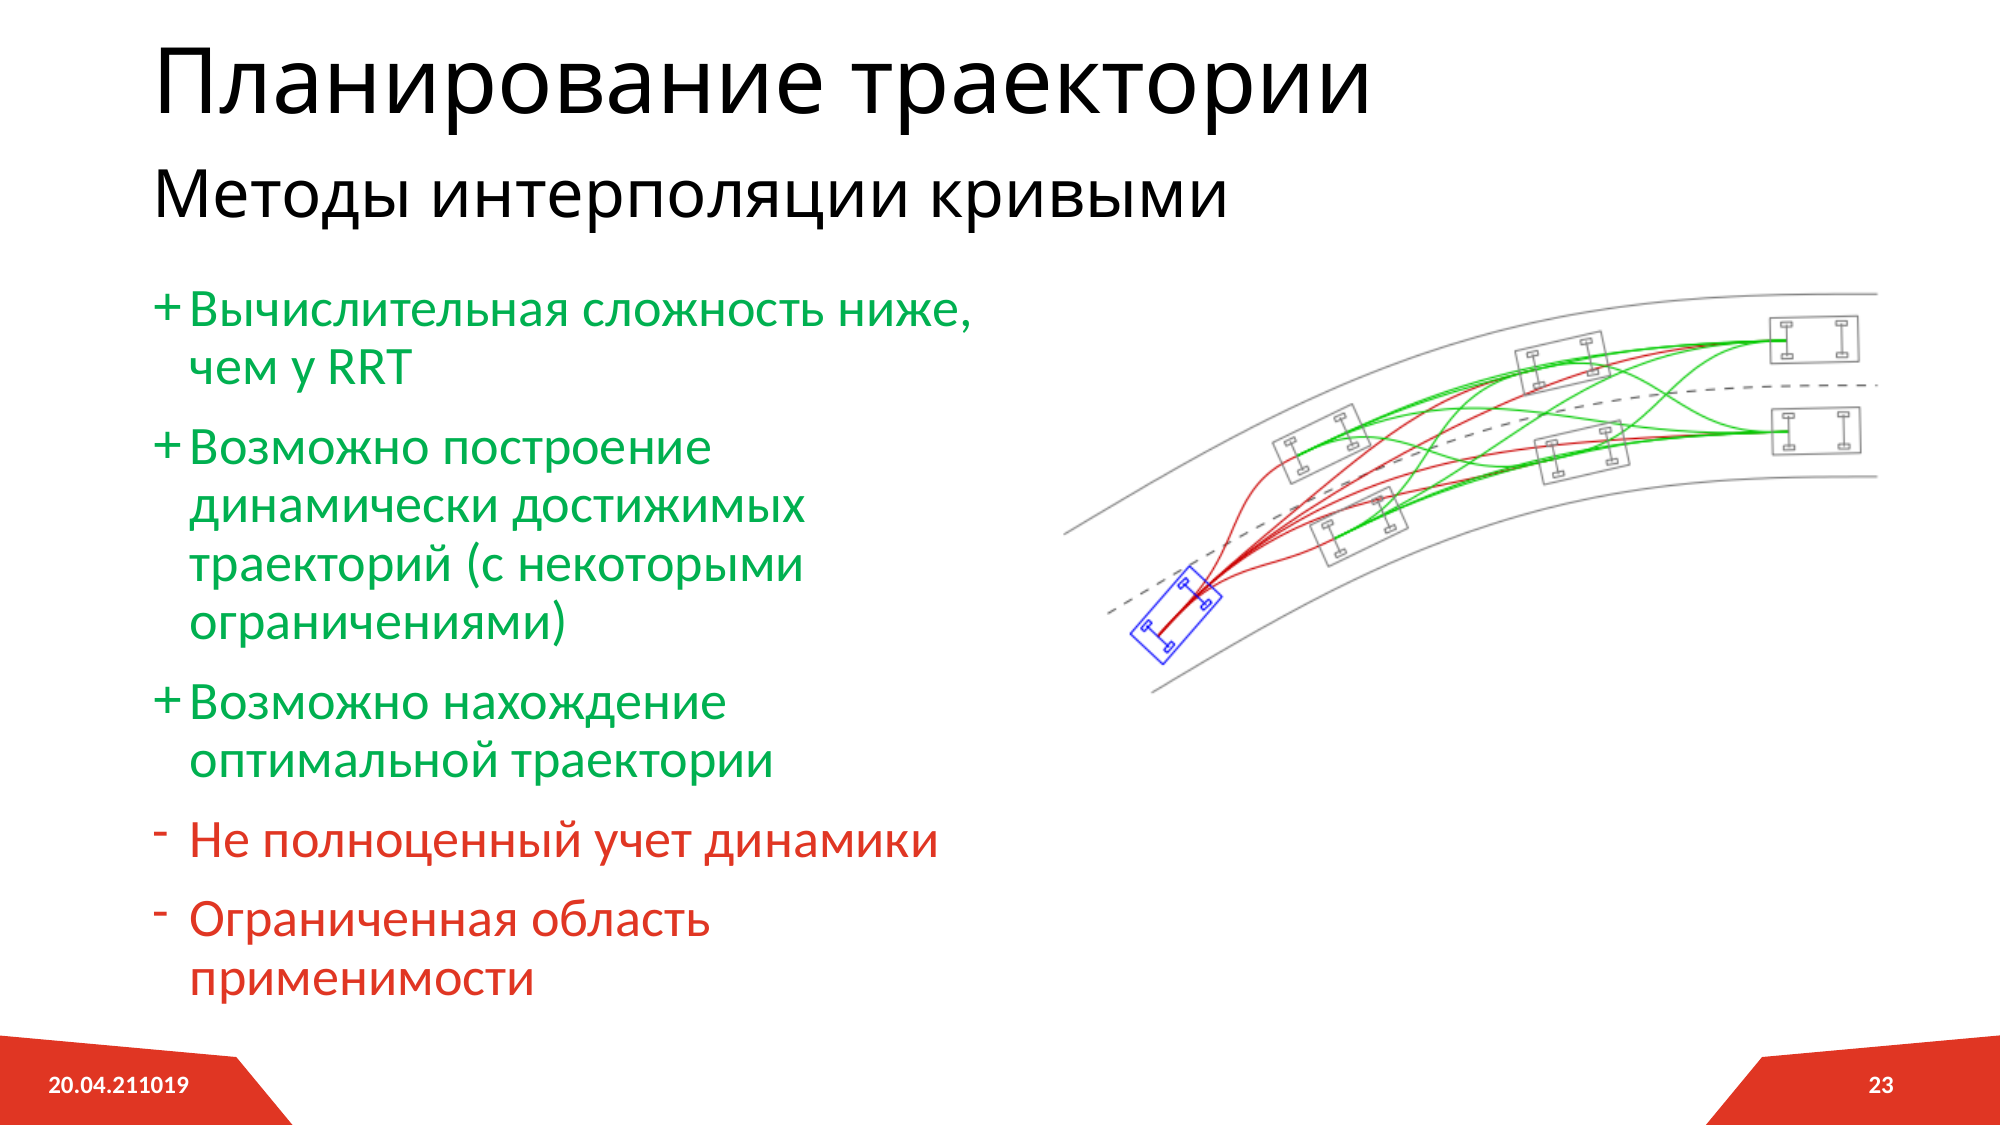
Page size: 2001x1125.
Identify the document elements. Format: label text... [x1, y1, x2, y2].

picture [1038, 271, 1901, 698]
slide_number 23 [1762, 1042, 2000, 1125]
list Вычислительная сложность ниже, чем у RRT Возможно построение динамически достижимых траекторий (с некоторыми ограничениями) Возможно нахождение оптимальной траектории Не полноценный учет динамики Ограниченная область применимости [137, 272, 1039, 1043]
list Методы интерполяции кривыми [137, 152, 1863, 238]
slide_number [0, 1042, 238, 1125]
title Планирование траектории [137, 21, 1863, 148]
